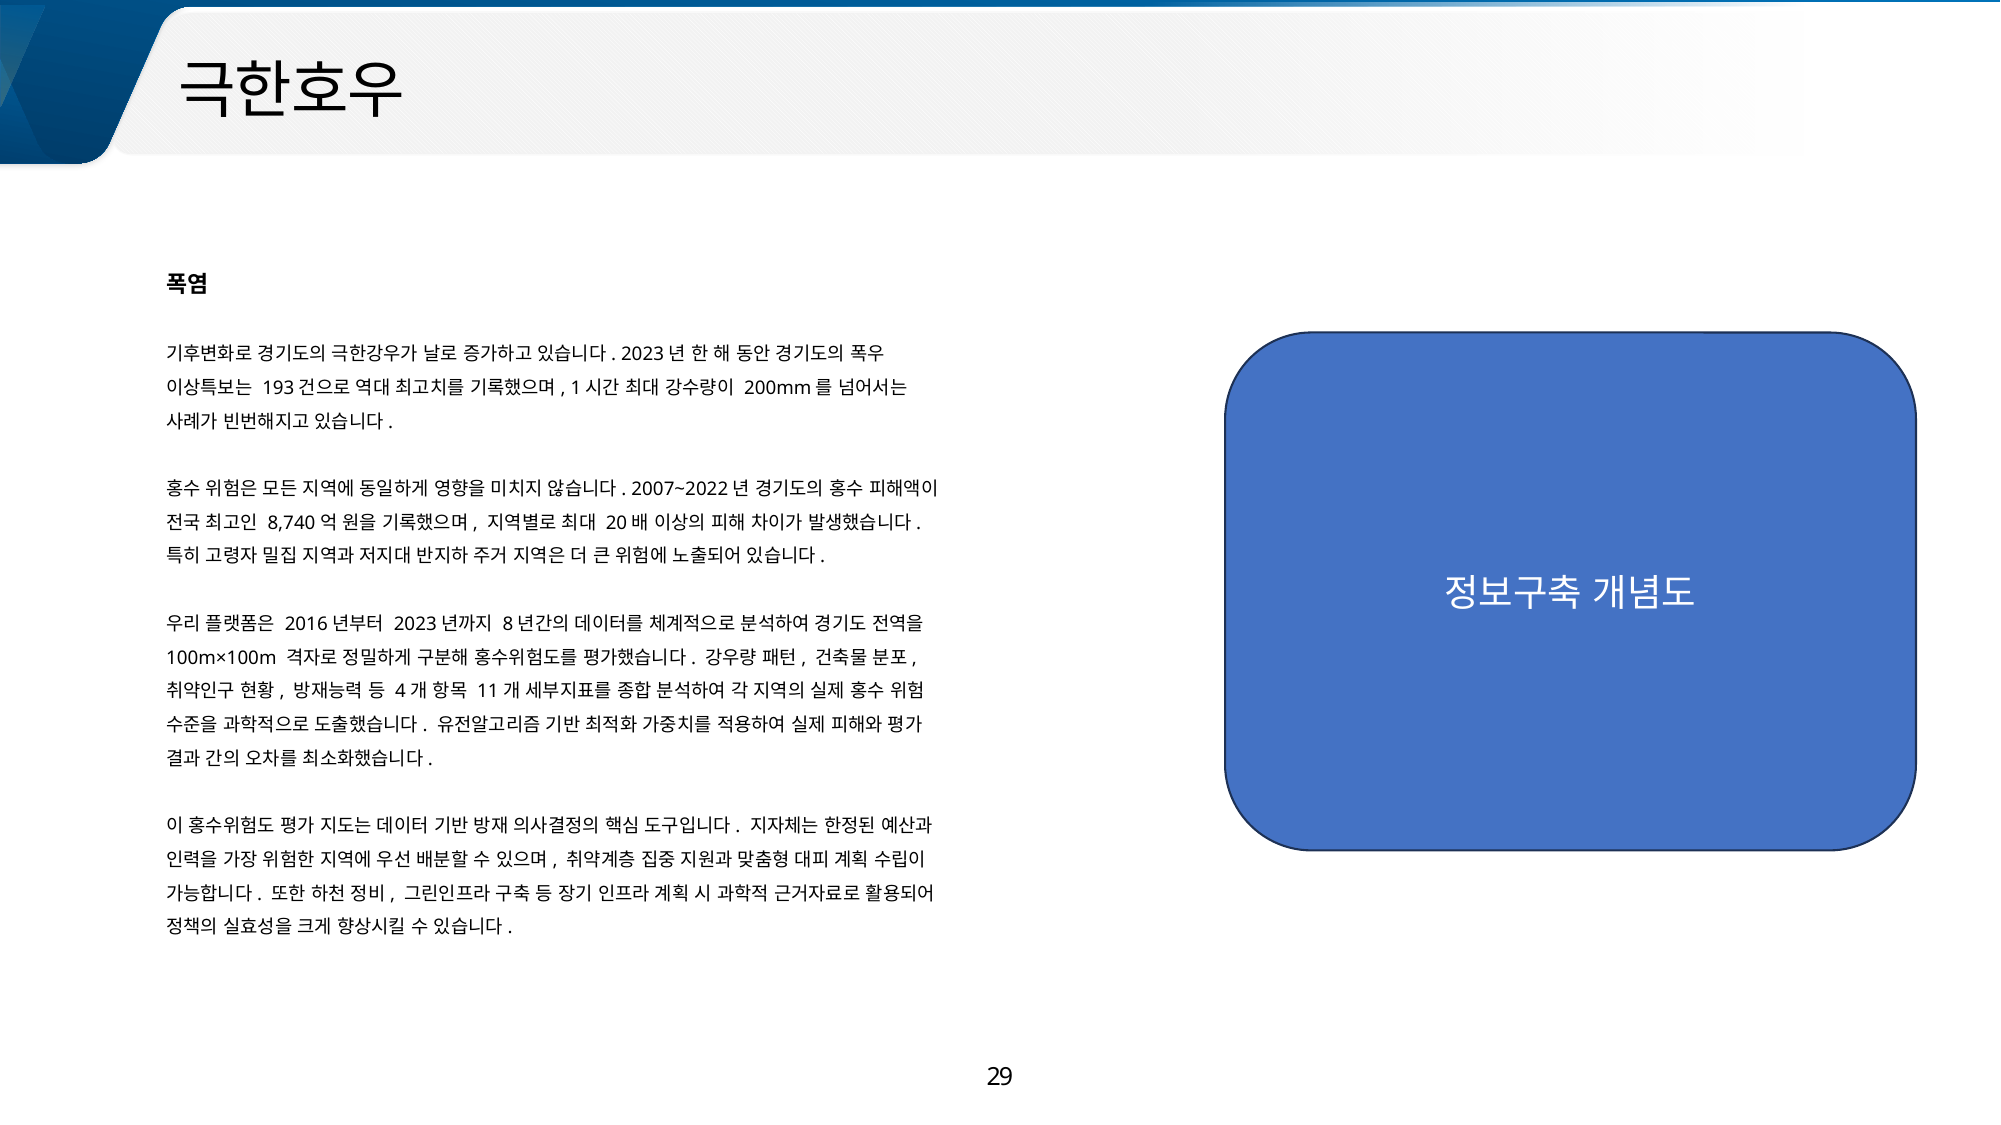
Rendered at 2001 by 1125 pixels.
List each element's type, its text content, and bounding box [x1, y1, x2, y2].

text_box 정보구축 개념도 [1224, 331, 1918, 852]
text_box 폭염 기후변화로 경기도의 극한강우가 날로 증가하고 있습니다. 2023년 한 해 동안 경기도의 폭우 이상특보는 193건으로 역대 최고치를 기록했으며, 1시간 최대 강수량이 200mm를 넘어서는 사례가 빈번해지고 있습니다. 홍수 위험은 모든 지역에 동일하게 영향을 미치지 않습니다. 2007~2022년 경기도의 홍수 피해액이 전국 최고인 8,740억 원을 기록했으며, 지역별로 최대 20배 이상의 피해 차이가 발생했습니다. 특히 고령자 밀집 지역과 저지대 반지하 주거 지역은 더 큰 위험에 노출되어 있습니다. 우리 플랫폼은 2016년부터 2023년까지 8년간의 데이터를 체계적으로 분석하여 경기도 전역을 100m×100m 격자로 정밀하게 구분해 홍수위험도를 평가했습니다. 강우량 패턴, 건축물 분포, 취약인구 현황, 방재능력 등 4개 항목 11개 세부지표를 종합 분석하여 각 지역의 실제 홍수 위험 수준을 과학적으로 도출했습니다. 유전알고리즘 기반 최적화 가중치를 적용하여 실제 피해와 평가 결과 간의 오차를 최소화했습니다. 이 홍수위험도 평가 지도는 데이터 기반 방재 의사결정의 핵심 도구입니다. 지자체는 한정된 예산과 인력을 가장 위험한 지역에 우선 배분할 수 있으며, 취약계층 집중 지원과 맞춤형 대피 계획 수립이 가능합니다. 또한 하천 정비, 그린인프라 구축 등 장기 인프라 계획 시 과학적 근거자료로 활용되어 정책의 실효성을 크게 향상시킬 수 있습니다. [151, 248, 972, 945]
text_box 극한호우 [178, 49, 1551, 125]
